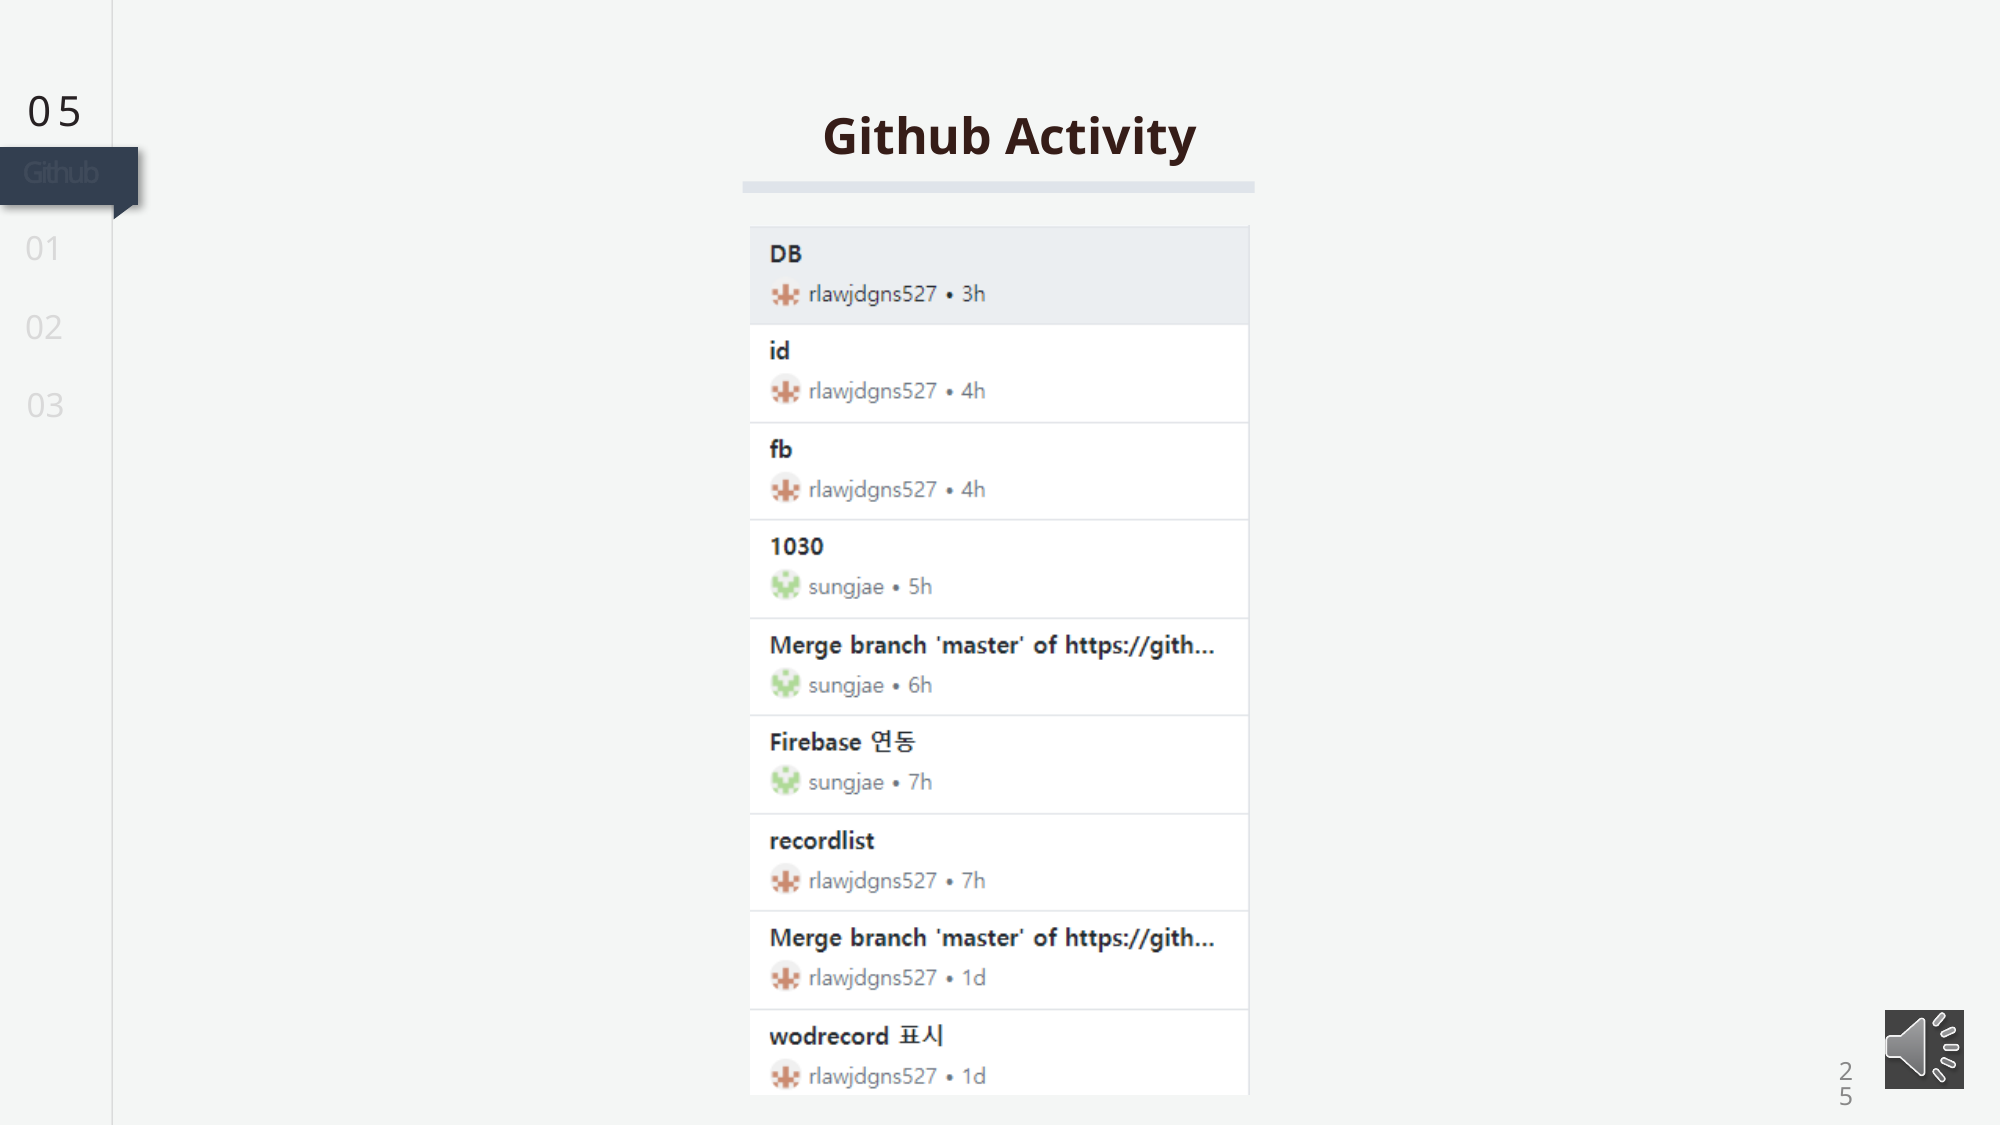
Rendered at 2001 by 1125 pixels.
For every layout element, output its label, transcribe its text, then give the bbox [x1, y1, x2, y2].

text_box 05 [0, 77, 418, 143]
picture [1884, 1009, 1965, 1090]
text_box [742, 97, 1255, 194]
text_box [0, 147, 138, 218]
text_box 02 [17, 298, 92, 354]
slide_number 25 [1831, 1050, 1864, 1096]
text_box 03 [19, 376, 93, 432]
text_box Github [0, 146, 452, 196]
picture [750, 225, 1250, 1095]
text_box 01 [17, 219, 92, 275]
